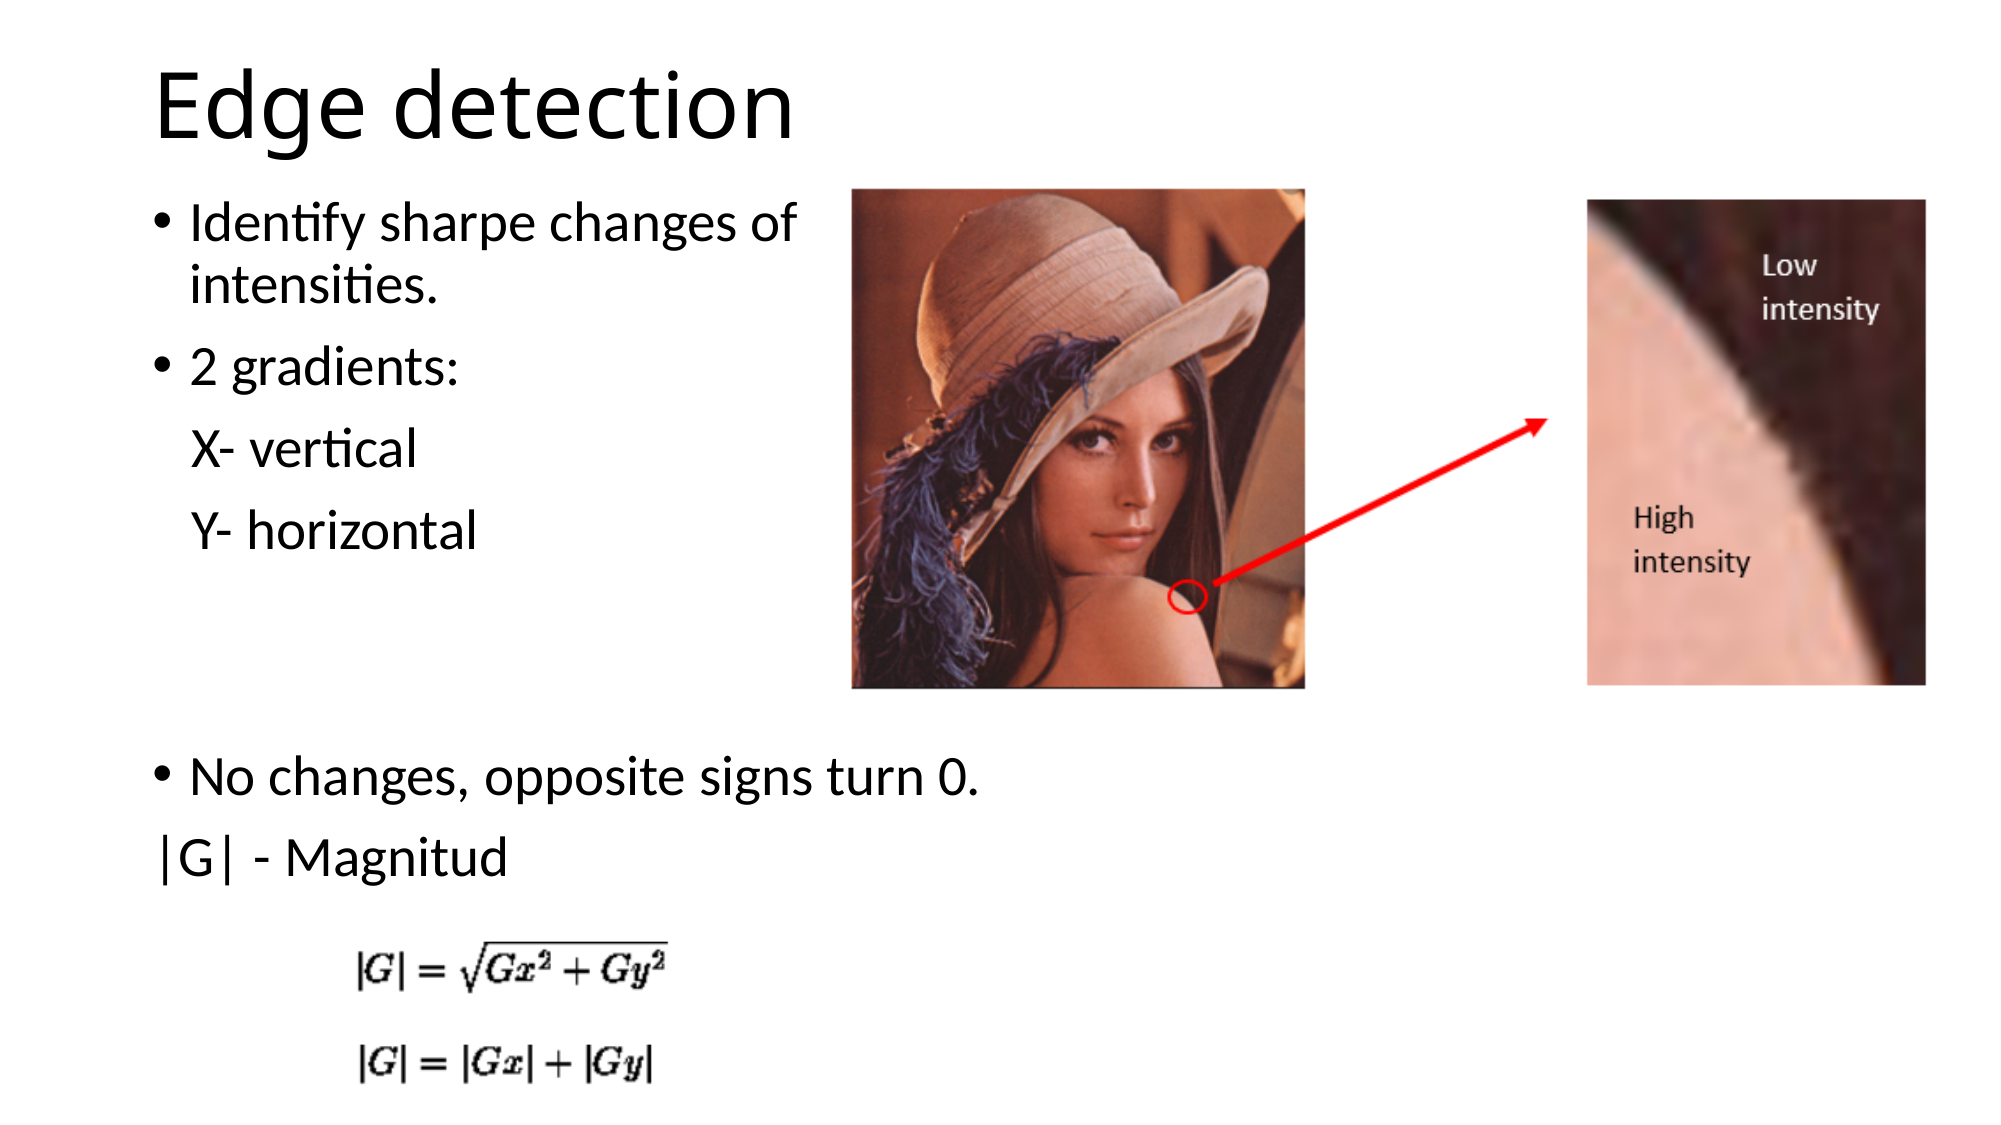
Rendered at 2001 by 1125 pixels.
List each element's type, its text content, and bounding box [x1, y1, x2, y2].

picture [352, 940, 678, 1004]
picture [838, 184, 1935, 691]
list Identify sharpe changes of intensities. 2 gradients: X- vertical Y- horizontal No changes, opposite signs turn 0. |G| - Magnitud [137, 184, 1035, 899]
title Edge detection [137, 0, 1863, 184]
picture [352, 1038, 658, 1098]
